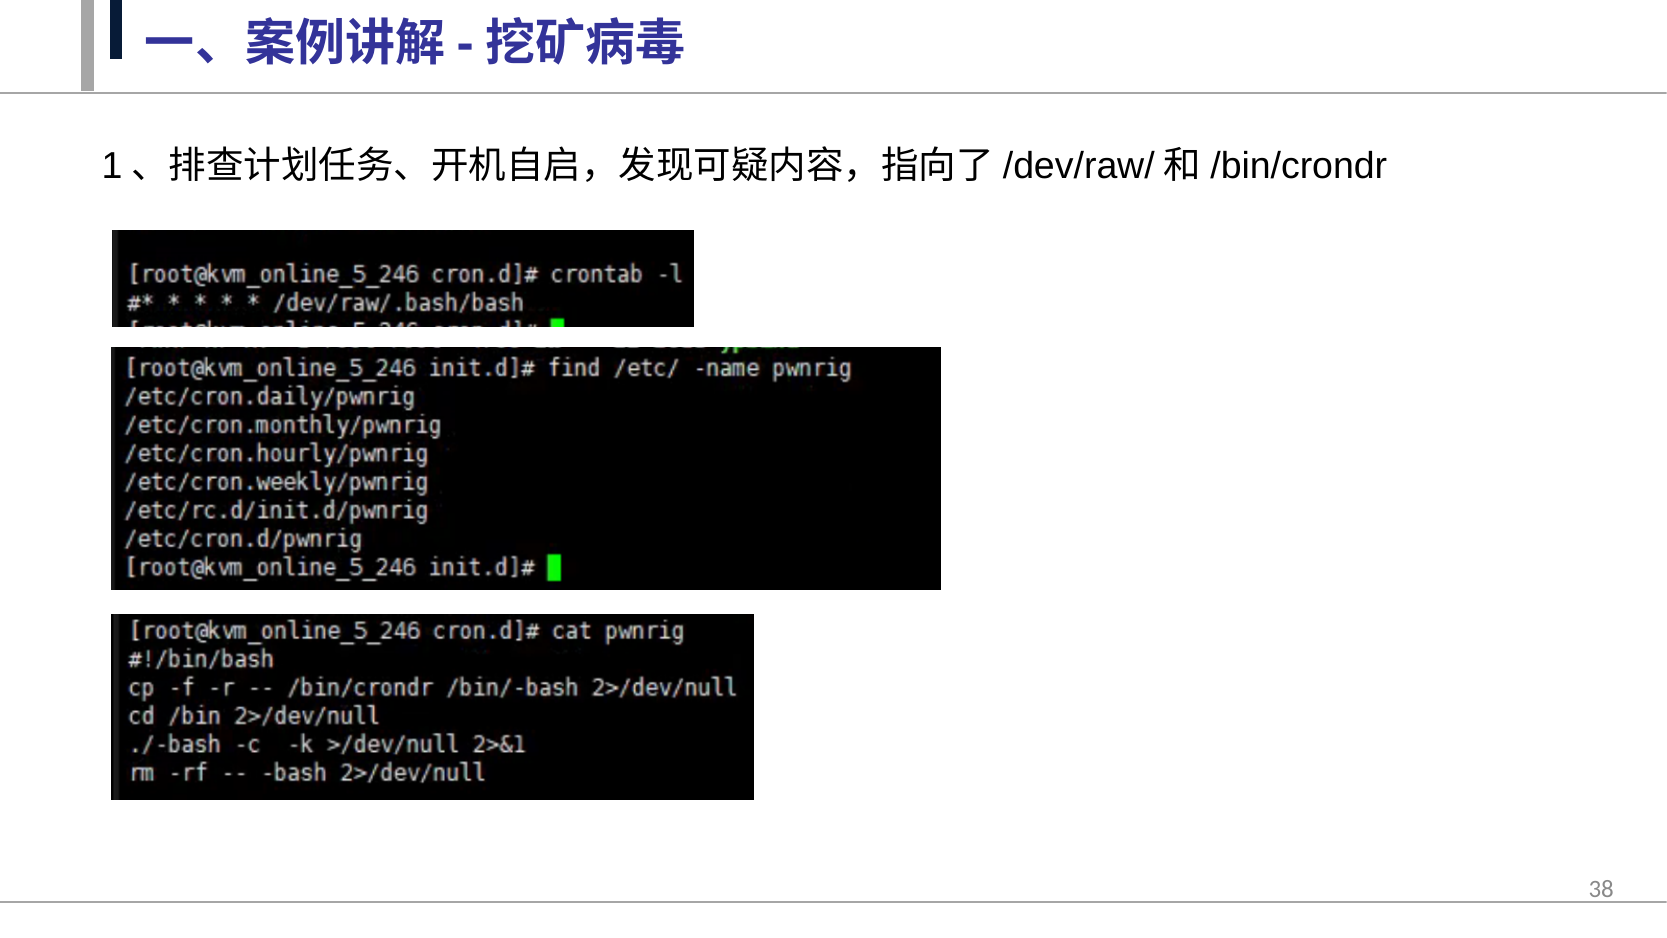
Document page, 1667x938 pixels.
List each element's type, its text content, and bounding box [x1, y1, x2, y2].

text_box 1、排查计划任务、开机自启，发现可疑内容，指向了/dev/raw/和/bin/crondr [86, 133, 1507, 194]
text_box 一、案例讲解-挖矿病毒 [130, 2, 700, 78]
picture [111, 347, 942, 590]
picture [112, 230, 694, 327]
slide_number 38 [1240, 862, 1630, 913]
picture [111, 613, 754, 800]
